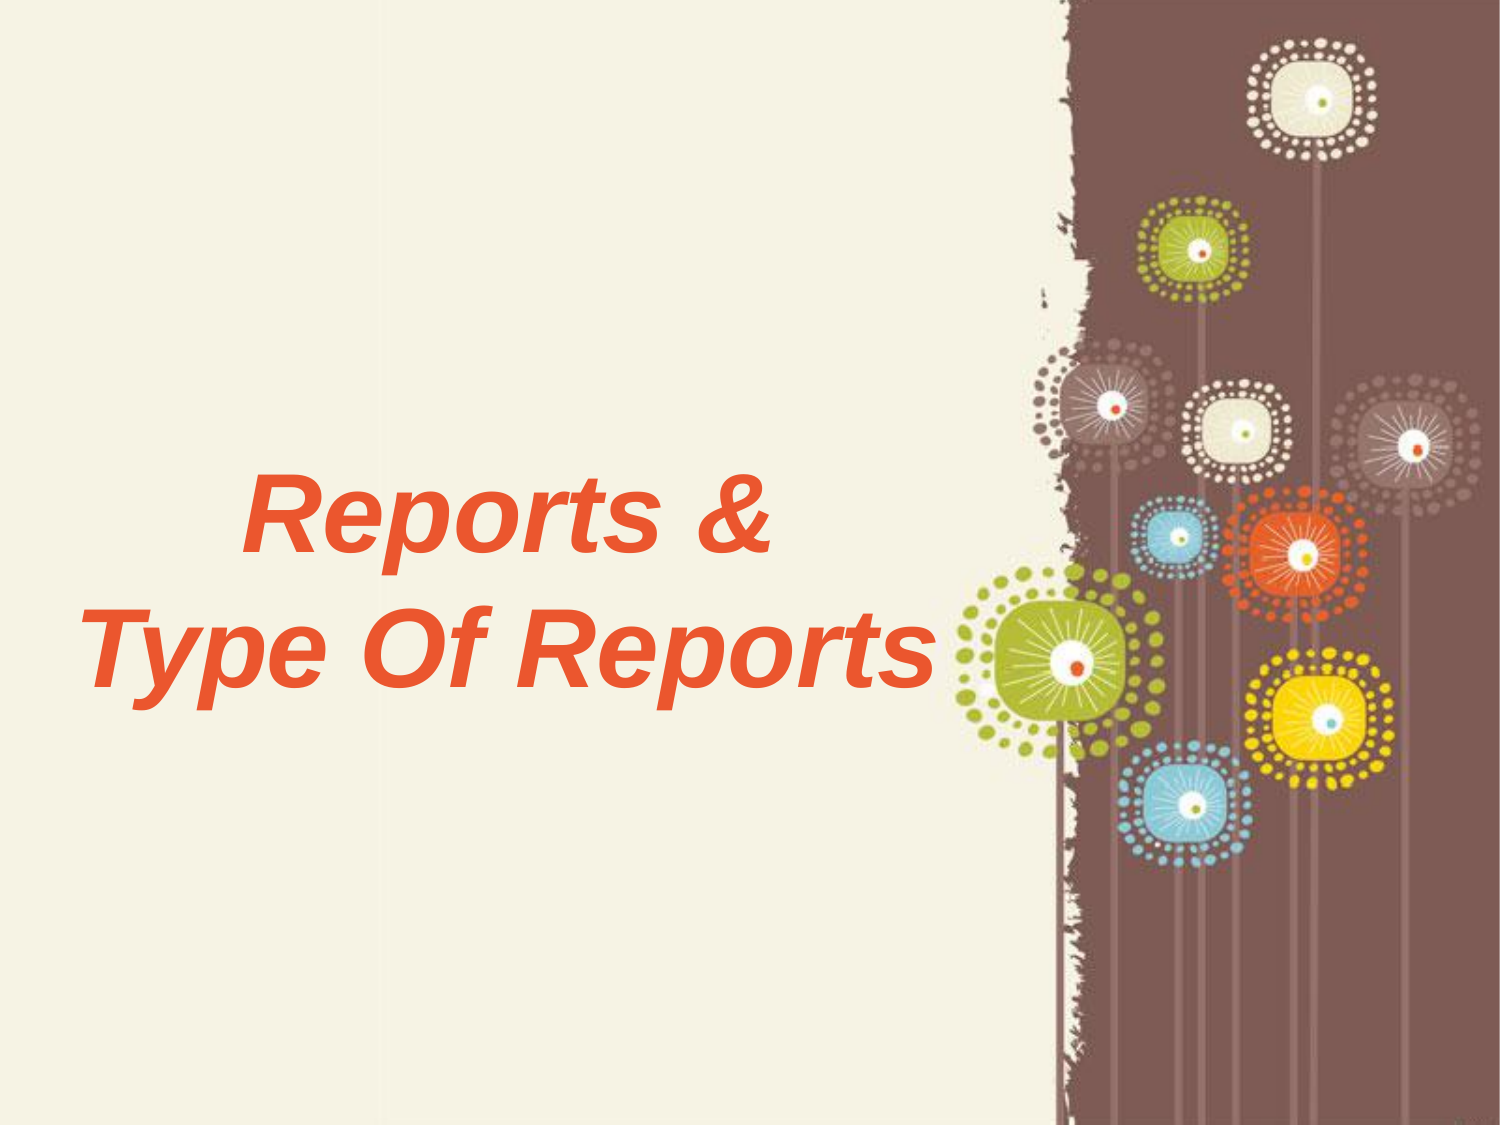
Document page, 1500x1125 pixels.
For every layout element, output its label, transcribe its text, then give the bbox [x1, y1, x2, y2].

title Reports & Type Of Reports [72, 437, 948, 711]
text_box [0, 0, 1500, 1125]
